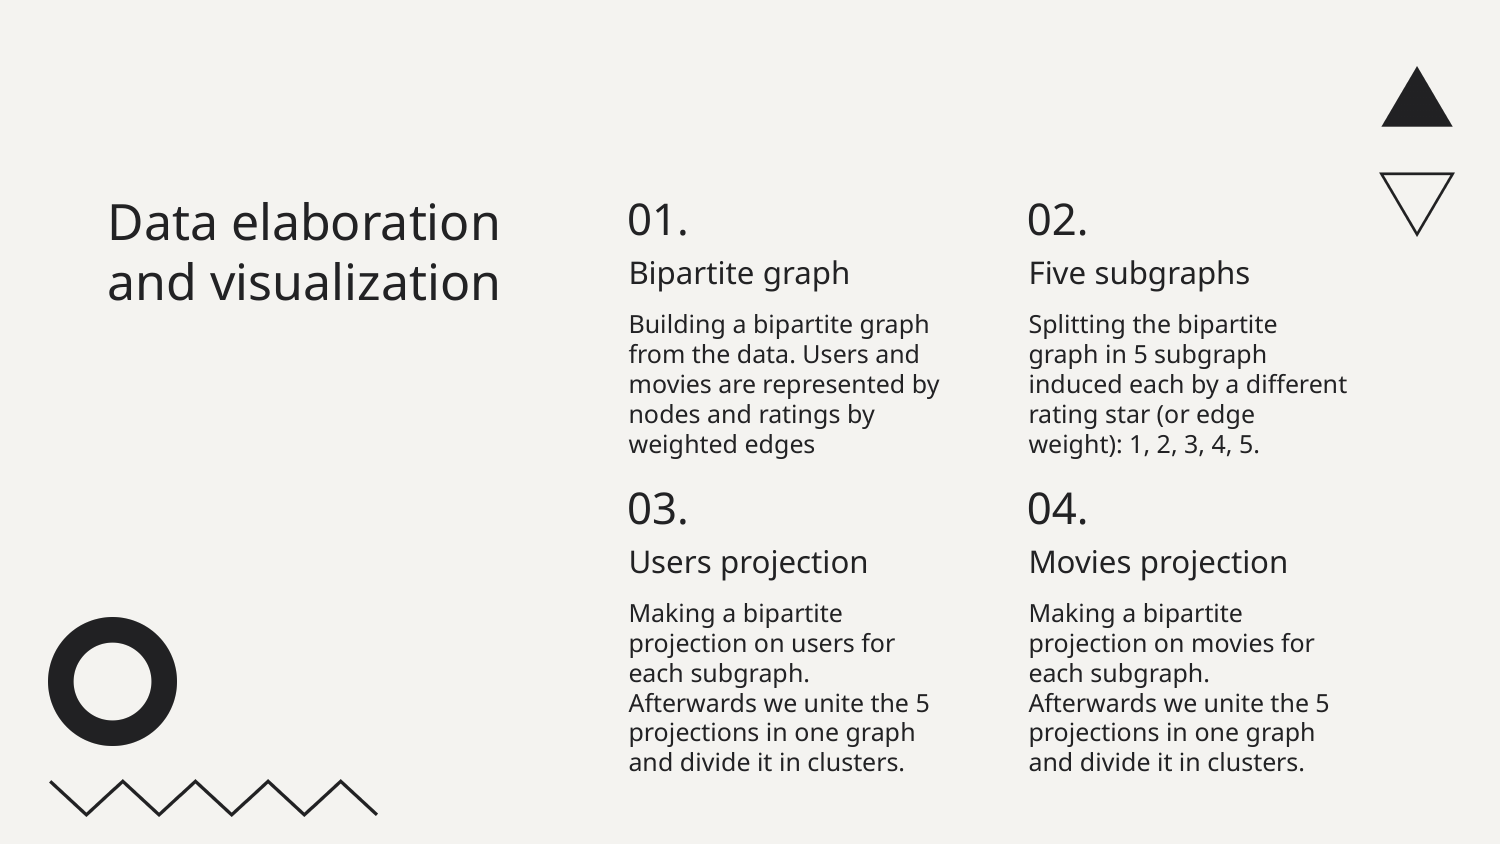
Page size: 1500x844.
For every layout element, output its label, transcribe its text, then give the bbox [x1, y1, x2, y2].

picture [48, 779, 379, 817]
text_box 02. [1015, 186, 1360, 251]
text_box 01. [615, 186, 960, 251]
text_box Data elaboration and visualization [96, 184, 560, 317]
picture [1379, 66, 1455, 237]
text_box Making a bipartite projection on users for each subgraph. Afterwards we unite the 5 projections in one graph and divide it in clusters. [617, 591, 962, 783]
text_box Five subgraphs [1017, 247, 1362, 297]
text_box Movies projection [1017, 536, 1362, 586]
text_box Building a bipartite graph from the data. Users and movies are represented by nodes and ratings by weighted edges [617, 302, 962, 464]
text_box 03. [615, 475, 960, 540]
text_box Splitting the bipartite graph in 5 subgraph induced each by a different rating star (or edge weight): 1, 2, 3, 4, 5. [1017, 302, 1362, 464]
text_box Bipartite graph [617, 247, 962, 297]
text_box Users projection [617, 536, 962, 586]
text_box Making a bipartite projection on movies for each subgraph. Afterwards we unite the 5 projections in one graph and divide it in clusters. [1017, 591, 1362, 783]
text_box 04. [1015, 475, 1360, 540]
picture [48, 617, 177, 746]
